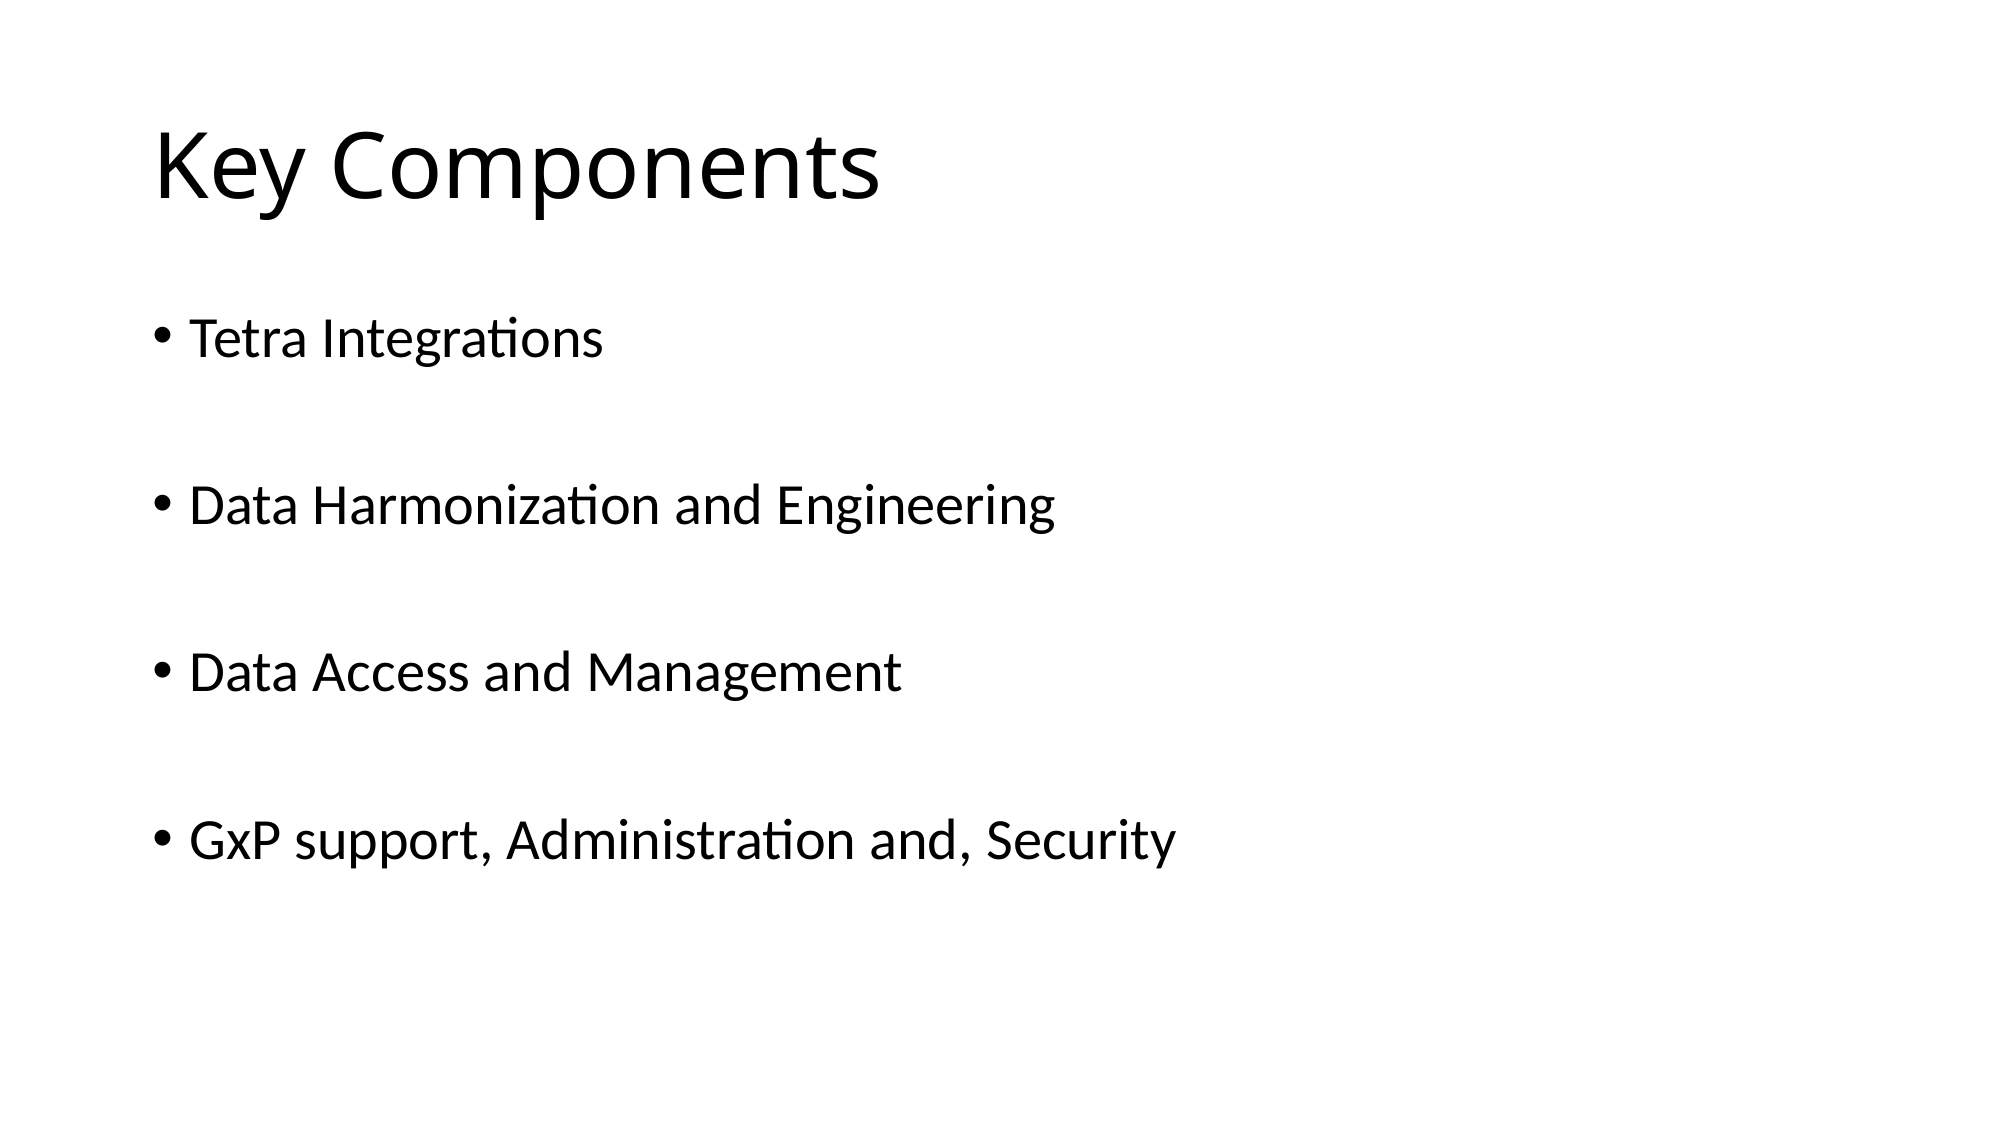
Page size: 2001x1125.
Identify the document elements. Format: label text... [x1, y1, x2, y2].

list Tetra Integrations Data Harmonization and Engineering Data Access and Management GxP support, Administration and, Security [137, 299, 1863, 1014]
title Key Components [137, 59, 1863, 278]
